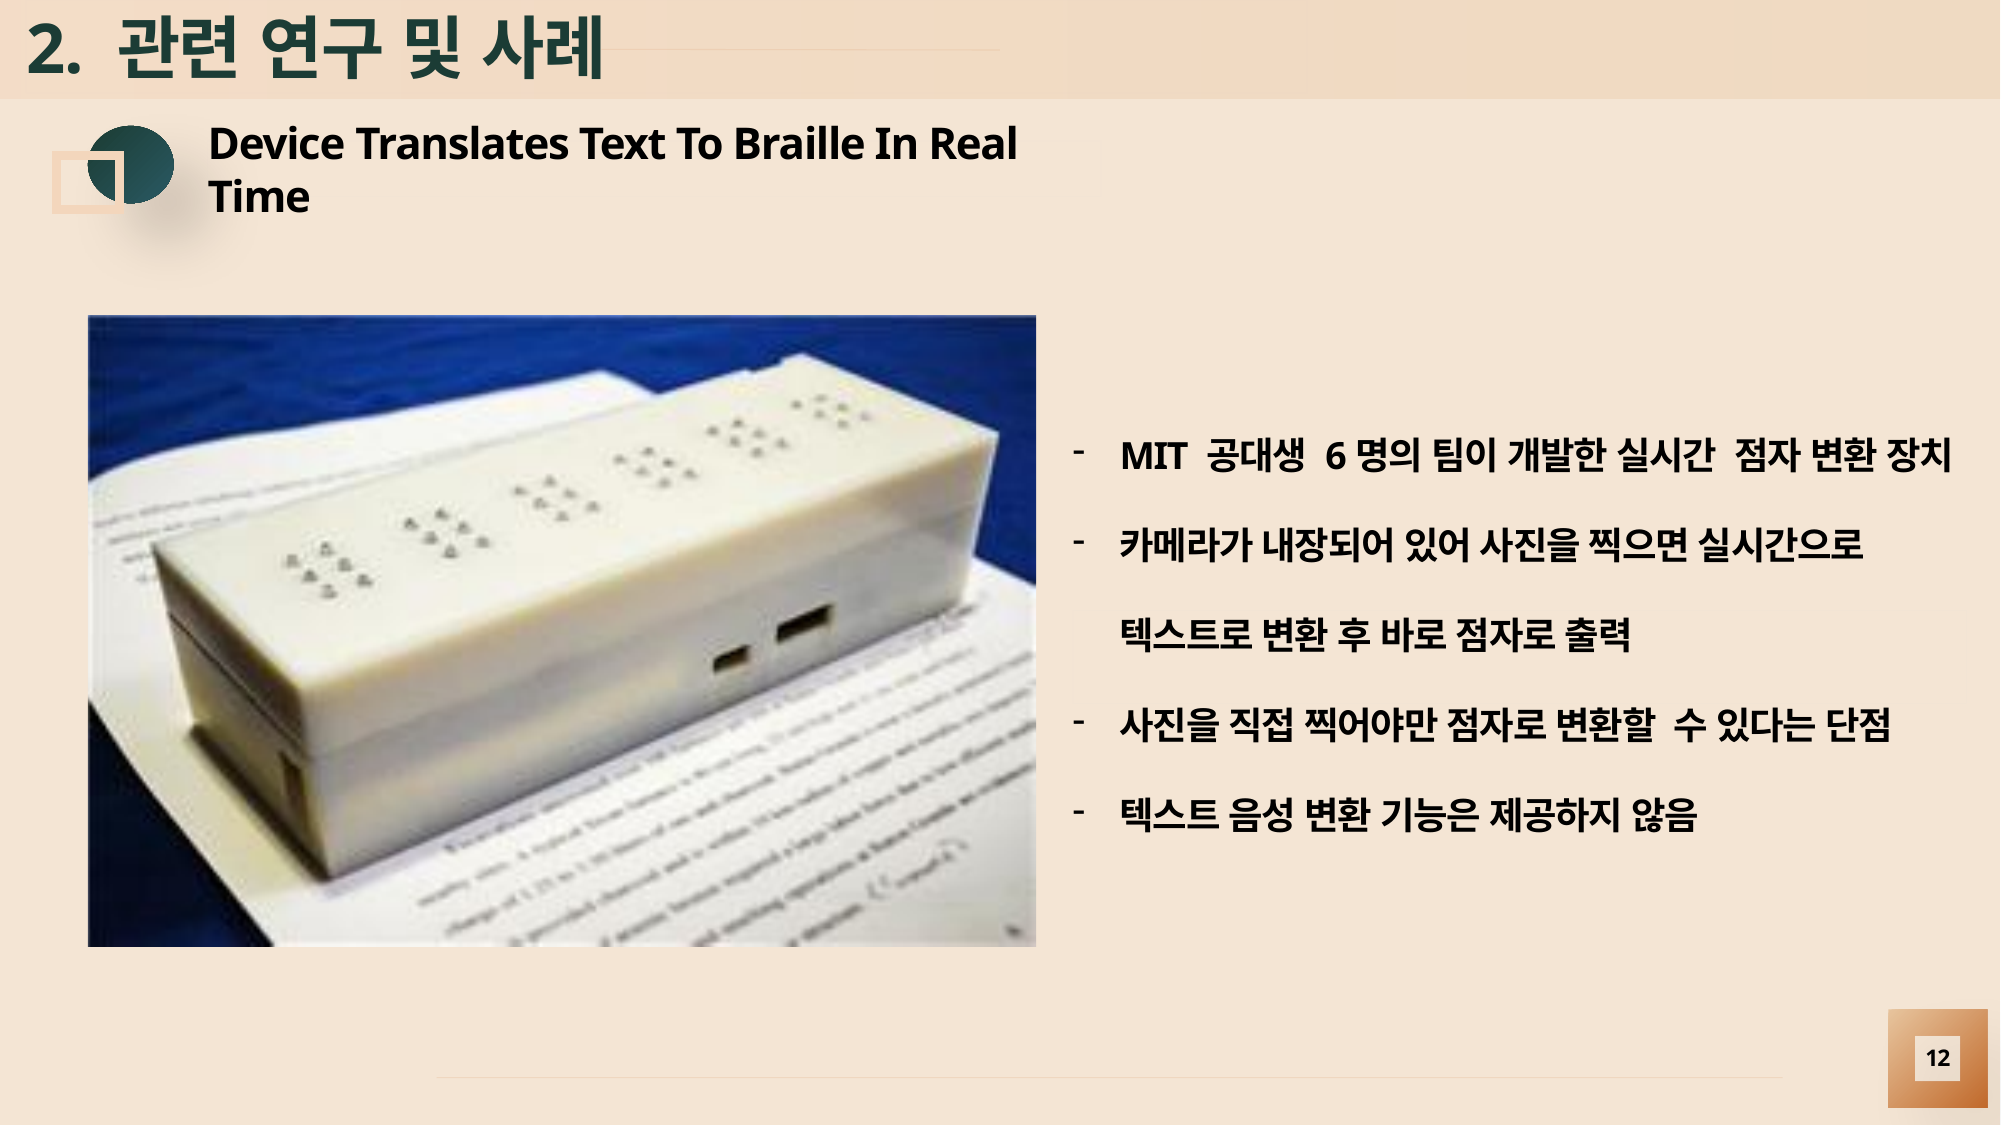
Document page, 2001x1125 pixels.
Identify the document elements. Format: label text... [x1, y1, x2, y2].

text_box [89, 124, 175, 205]
slide_number 12 [1890, 1042, 1986, 1077]
title 2. 관련 연구 및 사례 [26, 0, 1308, 94]
text_box [86, 159, 116, 202]
text_box MIT 공대생 6명의 팀이 개발한 실시간 점자 변환 장치 카메라가 내장되어 있어 사진을 찍으면 실시간으로 텍스트로 변환 후 바로 점자로 출력 사진을 직접 찍어야만 점자로 변환할 수 있다는 단점 텍스트 음성 변환 기능은 제공하지 않음 [1072, 610, 1967, 704]
text_box [53, 152, 123, 213]
text_box Device Translates Text To Braille In Real Time [207, 140, 1102, 197]
picture [87, 315, 1037, 947]
